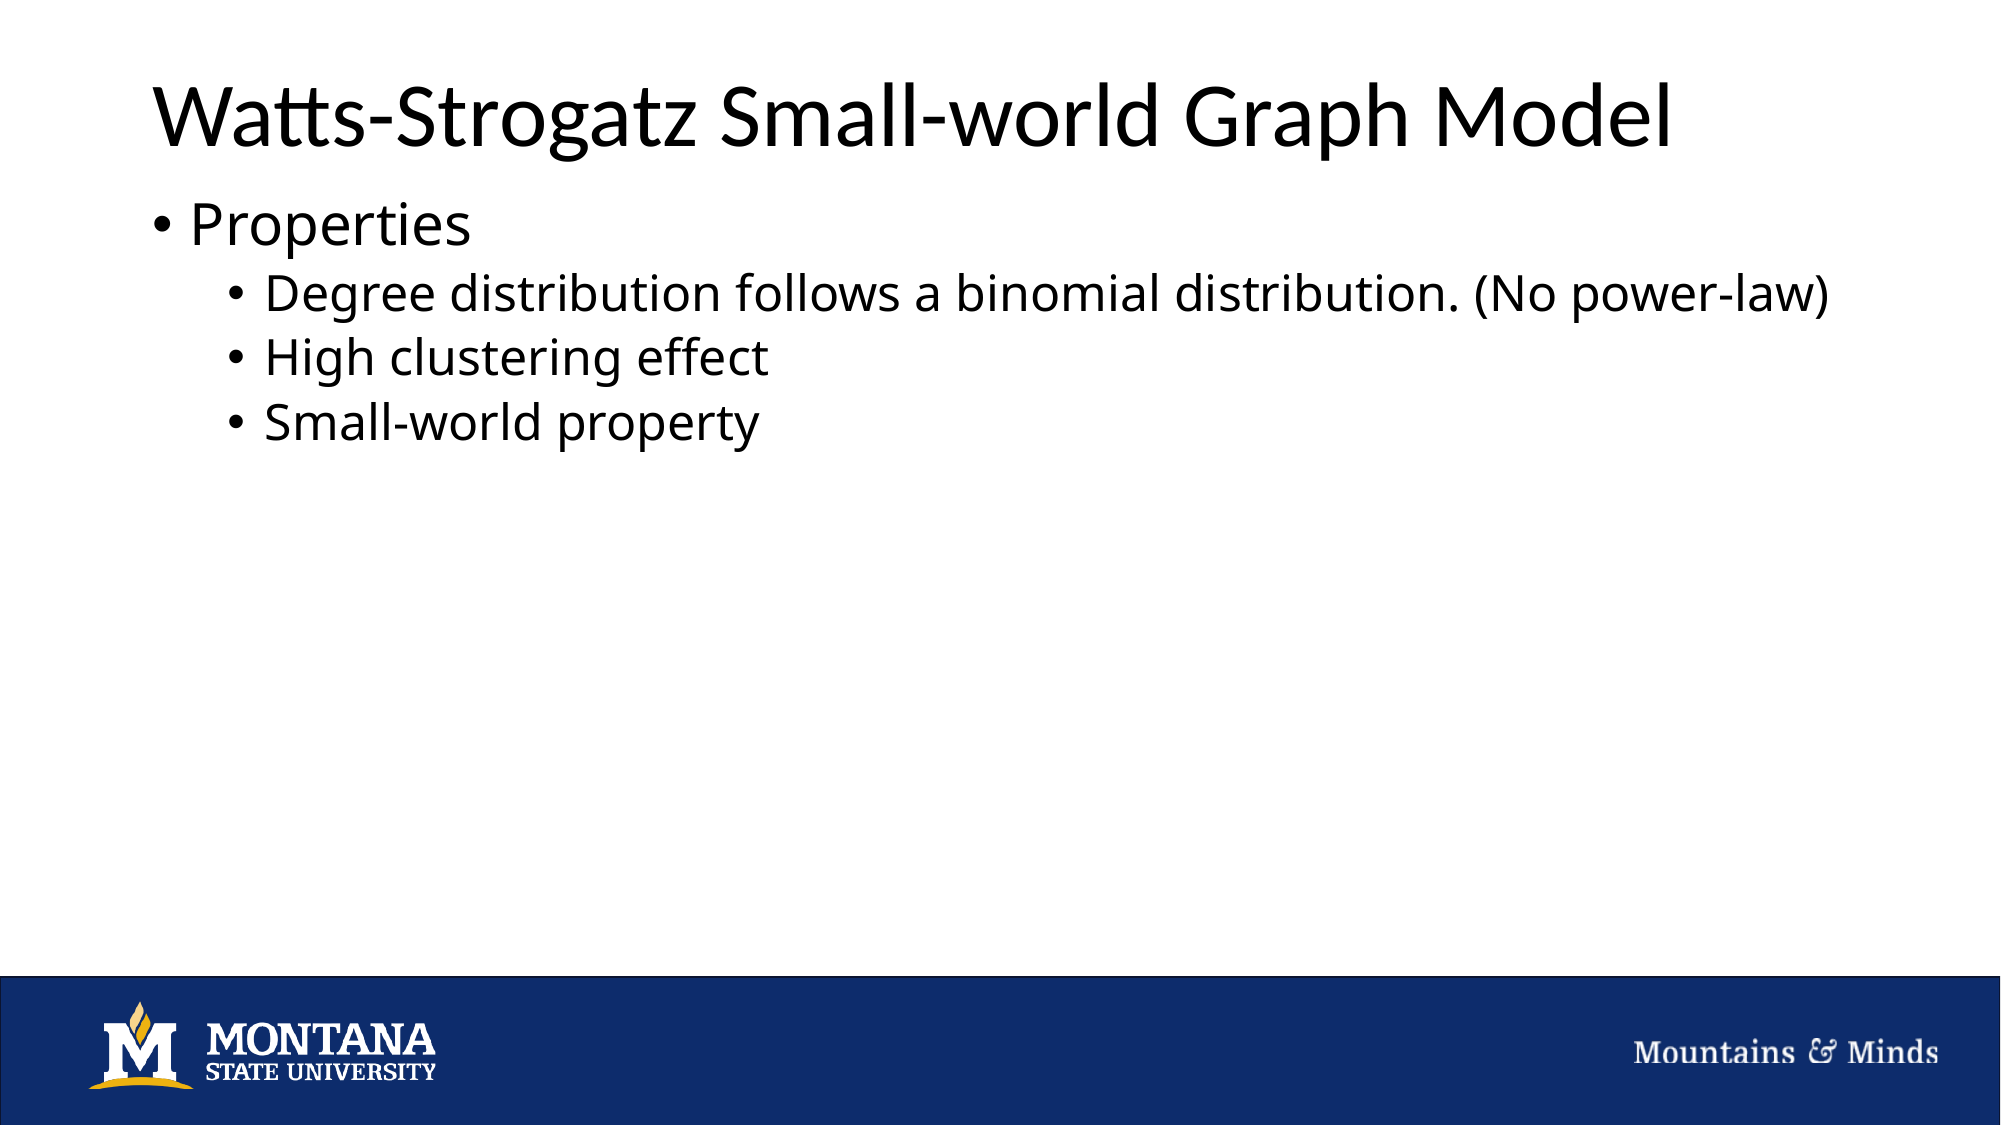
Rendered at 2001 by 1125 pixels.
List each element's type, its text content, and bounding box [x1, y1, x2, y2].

title Watts-Strogatz Small-world Graph Model [137, 59, 1863, 187]
list Properties Degree distribution follows a binomial distribution. (No power-law) High clustering effect Small-world property [137, 187, 1863, 902]
